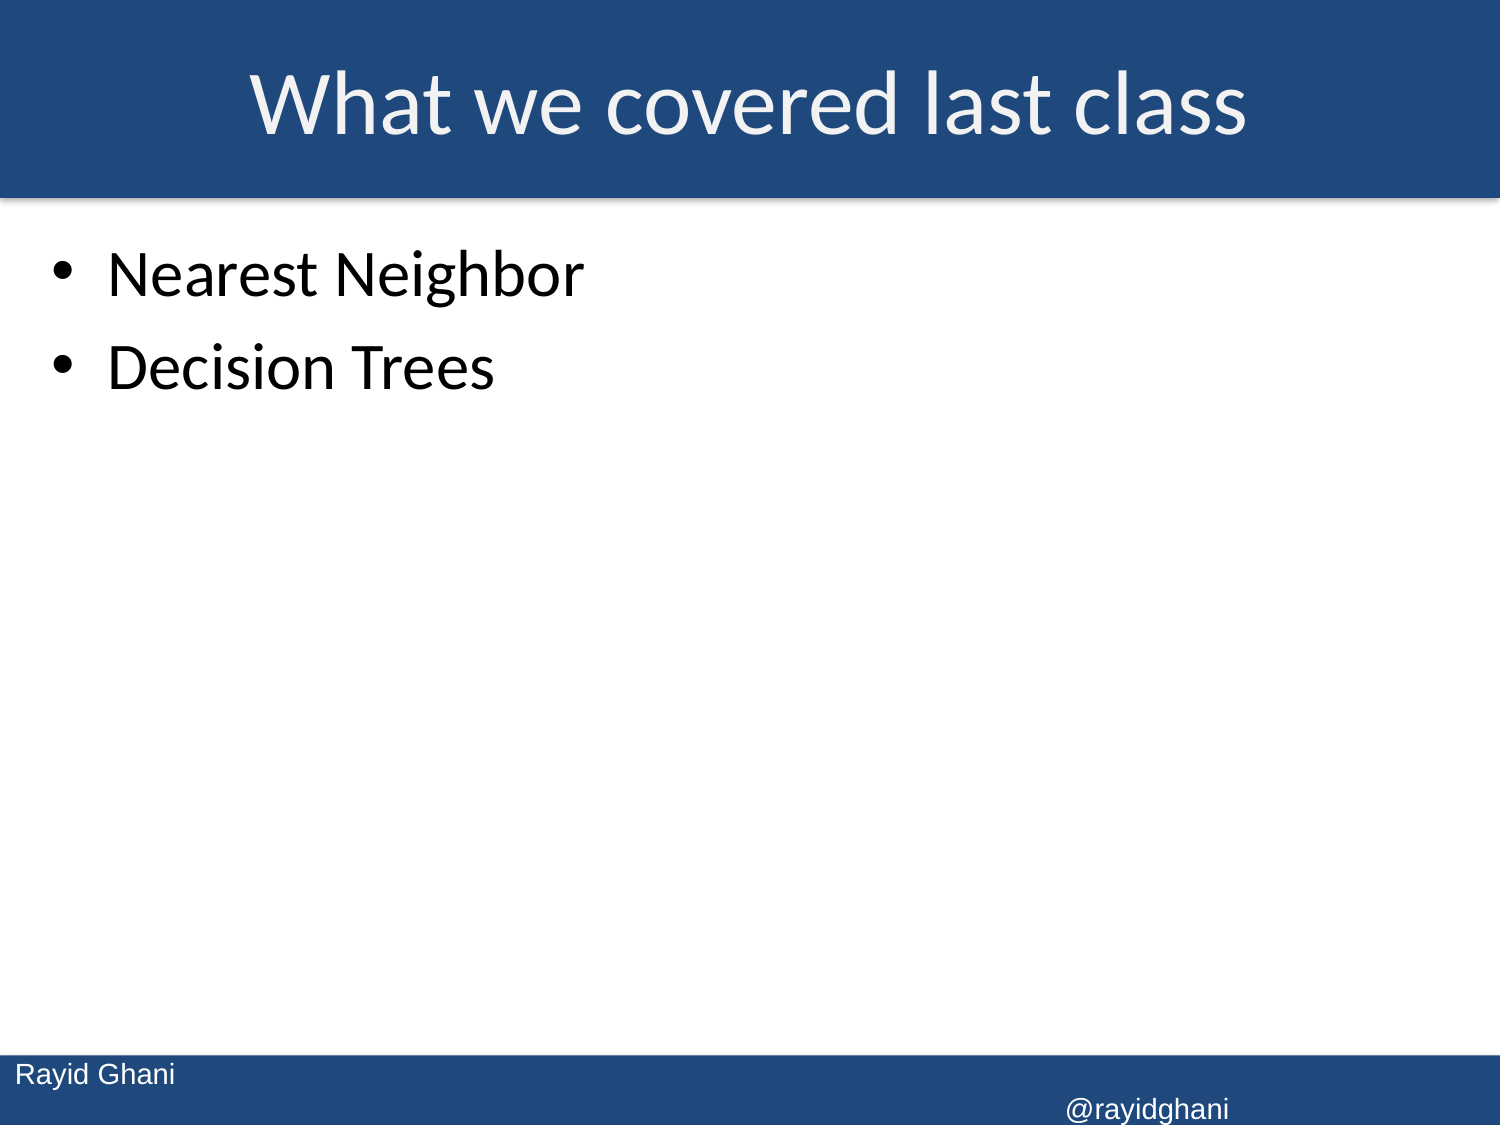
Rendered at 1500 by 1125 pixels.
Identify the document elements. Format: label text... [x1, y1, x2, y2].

title What we covered last class [0, 3, 1500, 192]
list Nearest Neighbor Decision Trees [36, 222, 1472, 1035]
